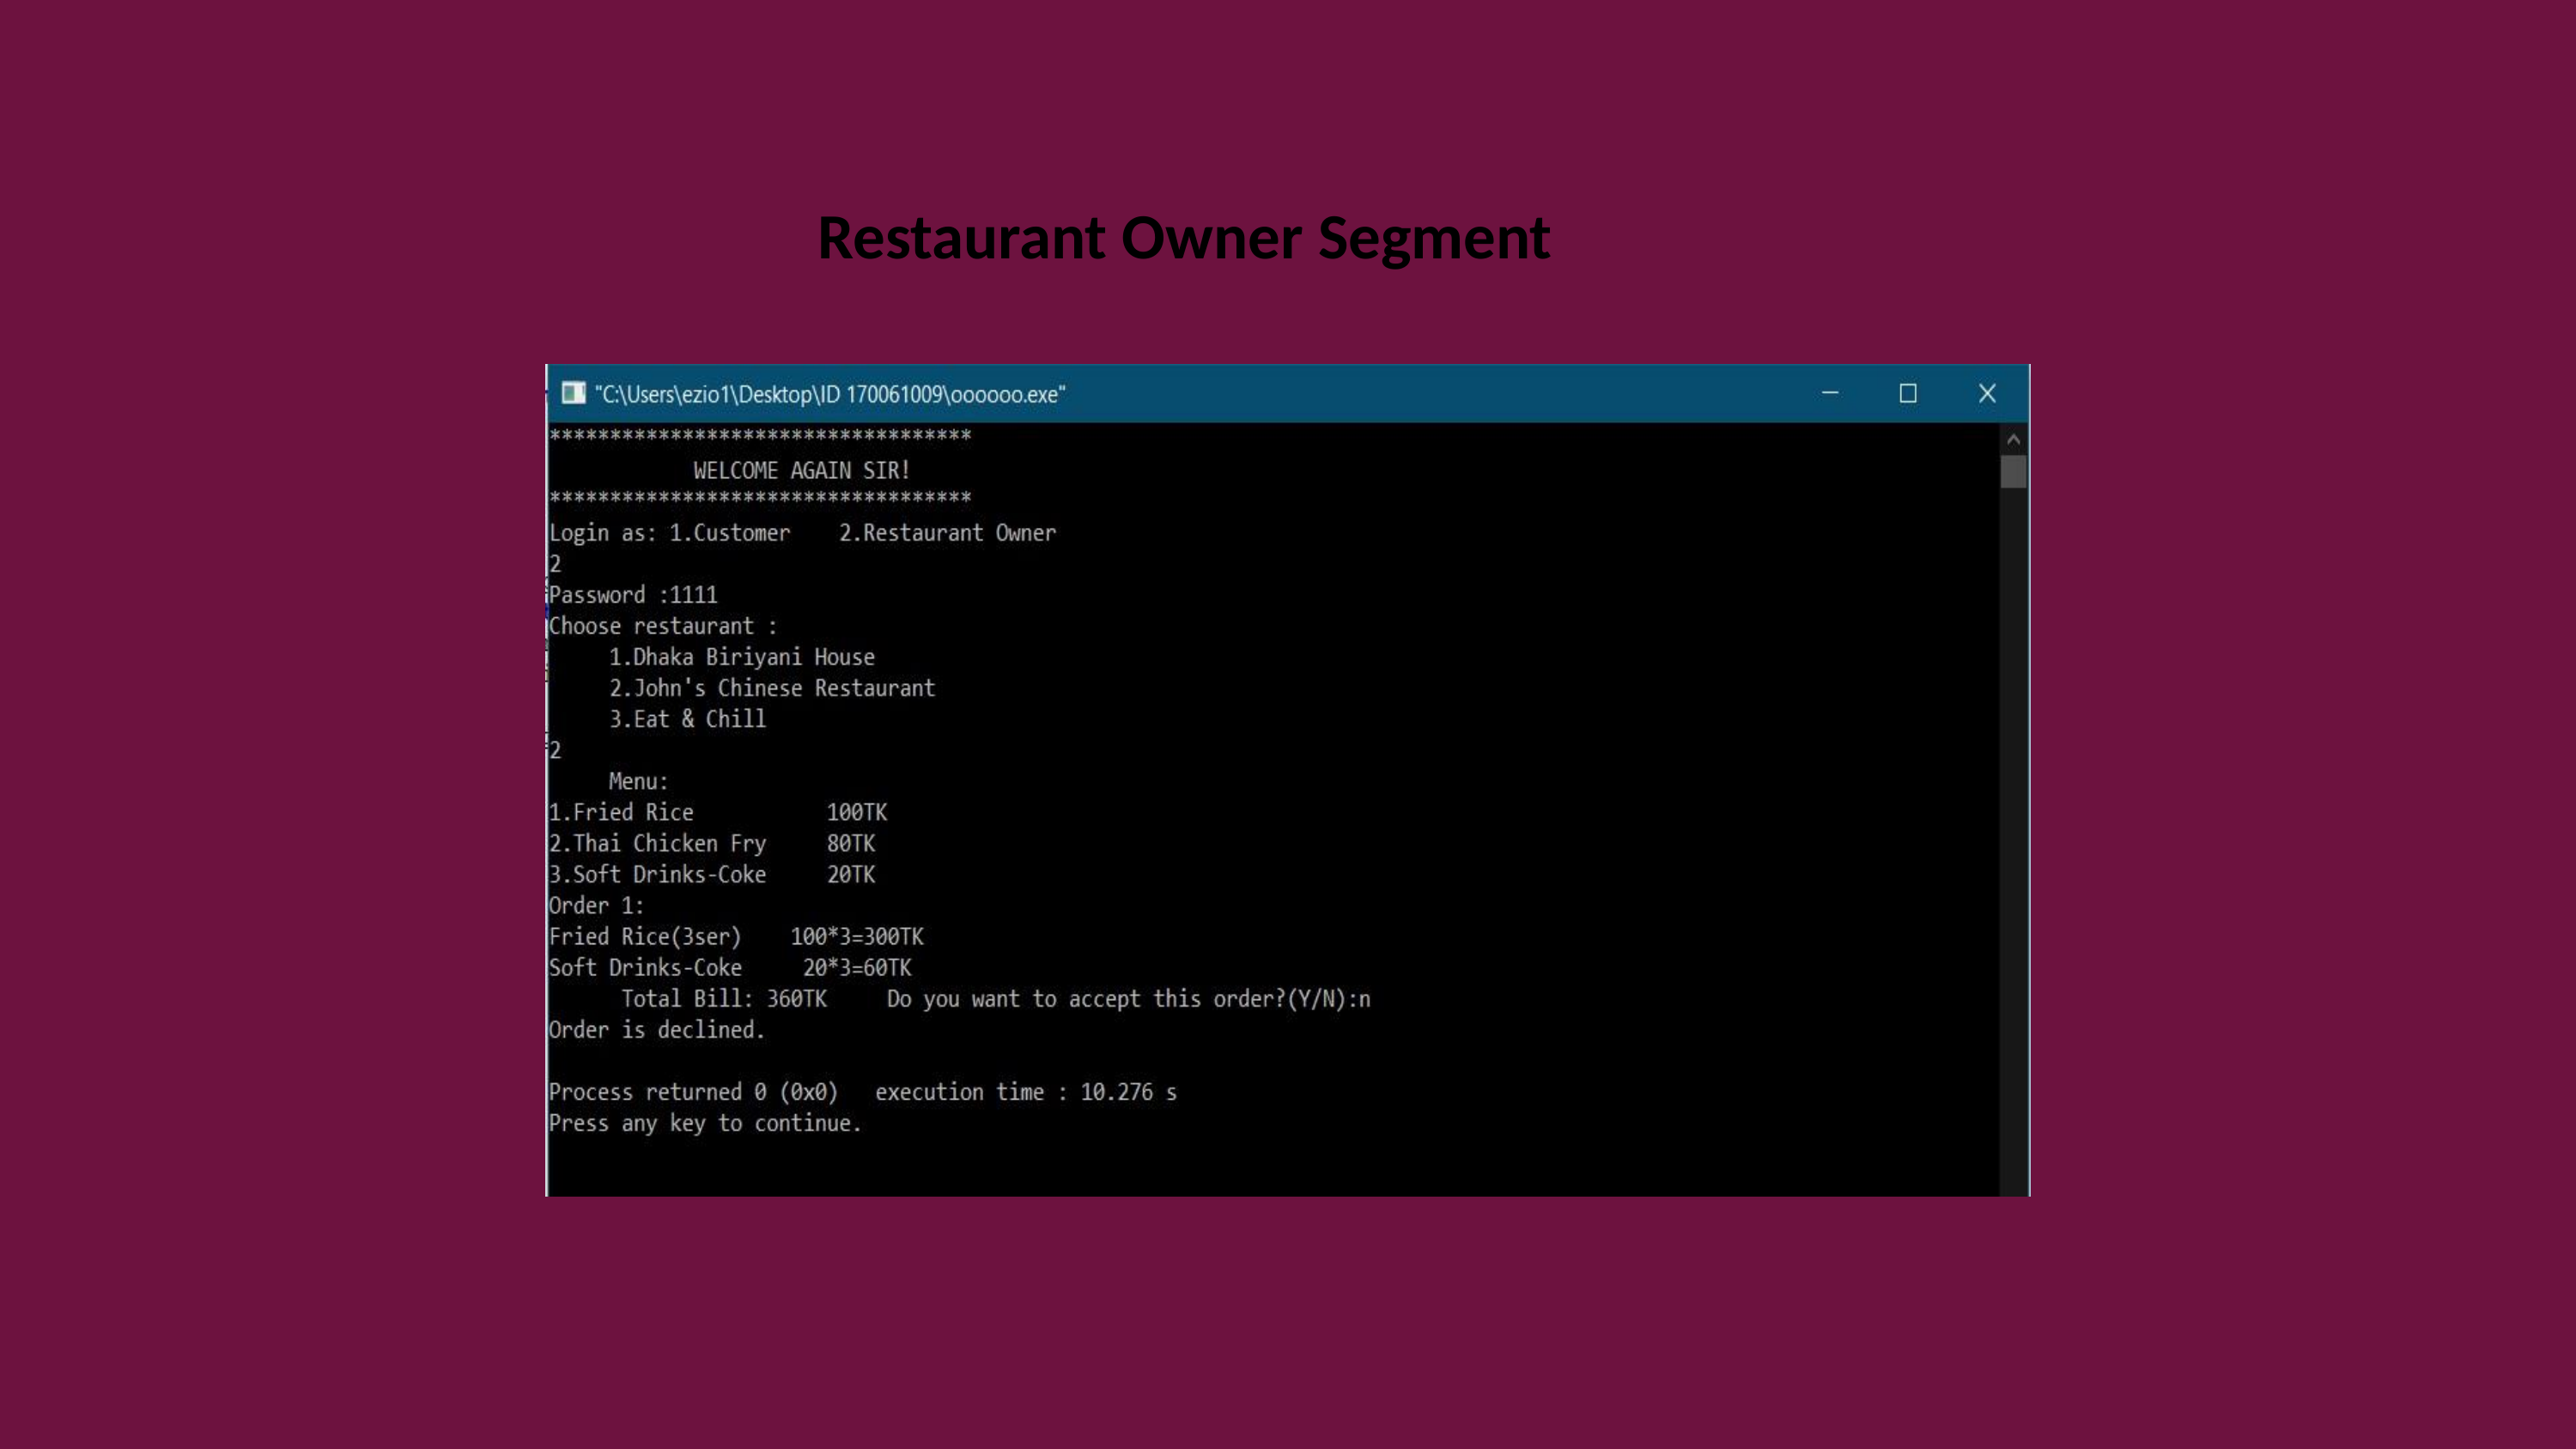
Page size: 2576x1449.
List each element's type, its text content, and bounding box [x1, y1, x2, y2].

picture [545, 364, 2031, 1197]
text_box Restaurant Owner Segment [805, 187, 1696, 278]
